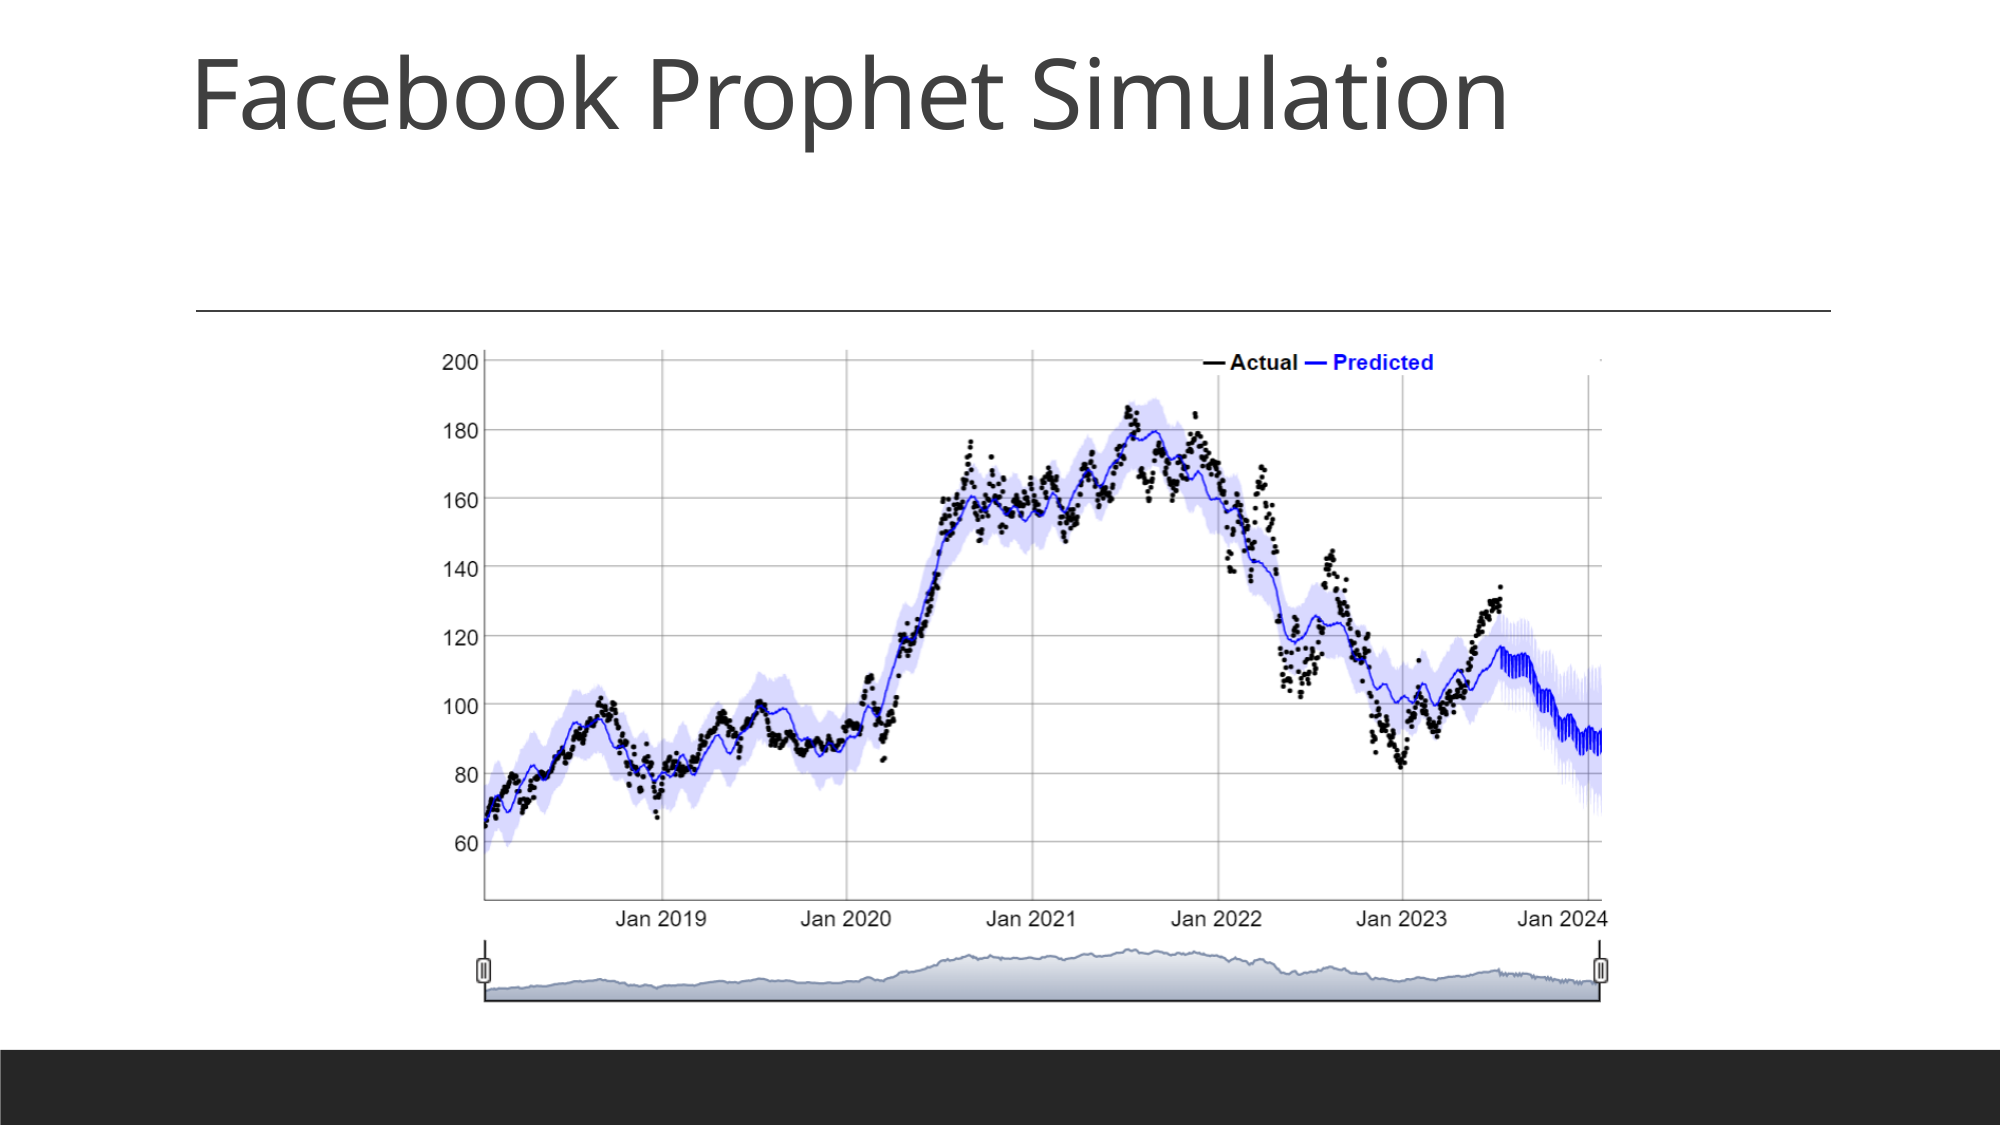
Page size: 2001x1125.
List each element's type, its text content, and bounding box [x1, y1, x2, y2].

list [378, 333, 1622, 1015]
title Facebook Prophet Simulation [174, 12, 1825, 159]
